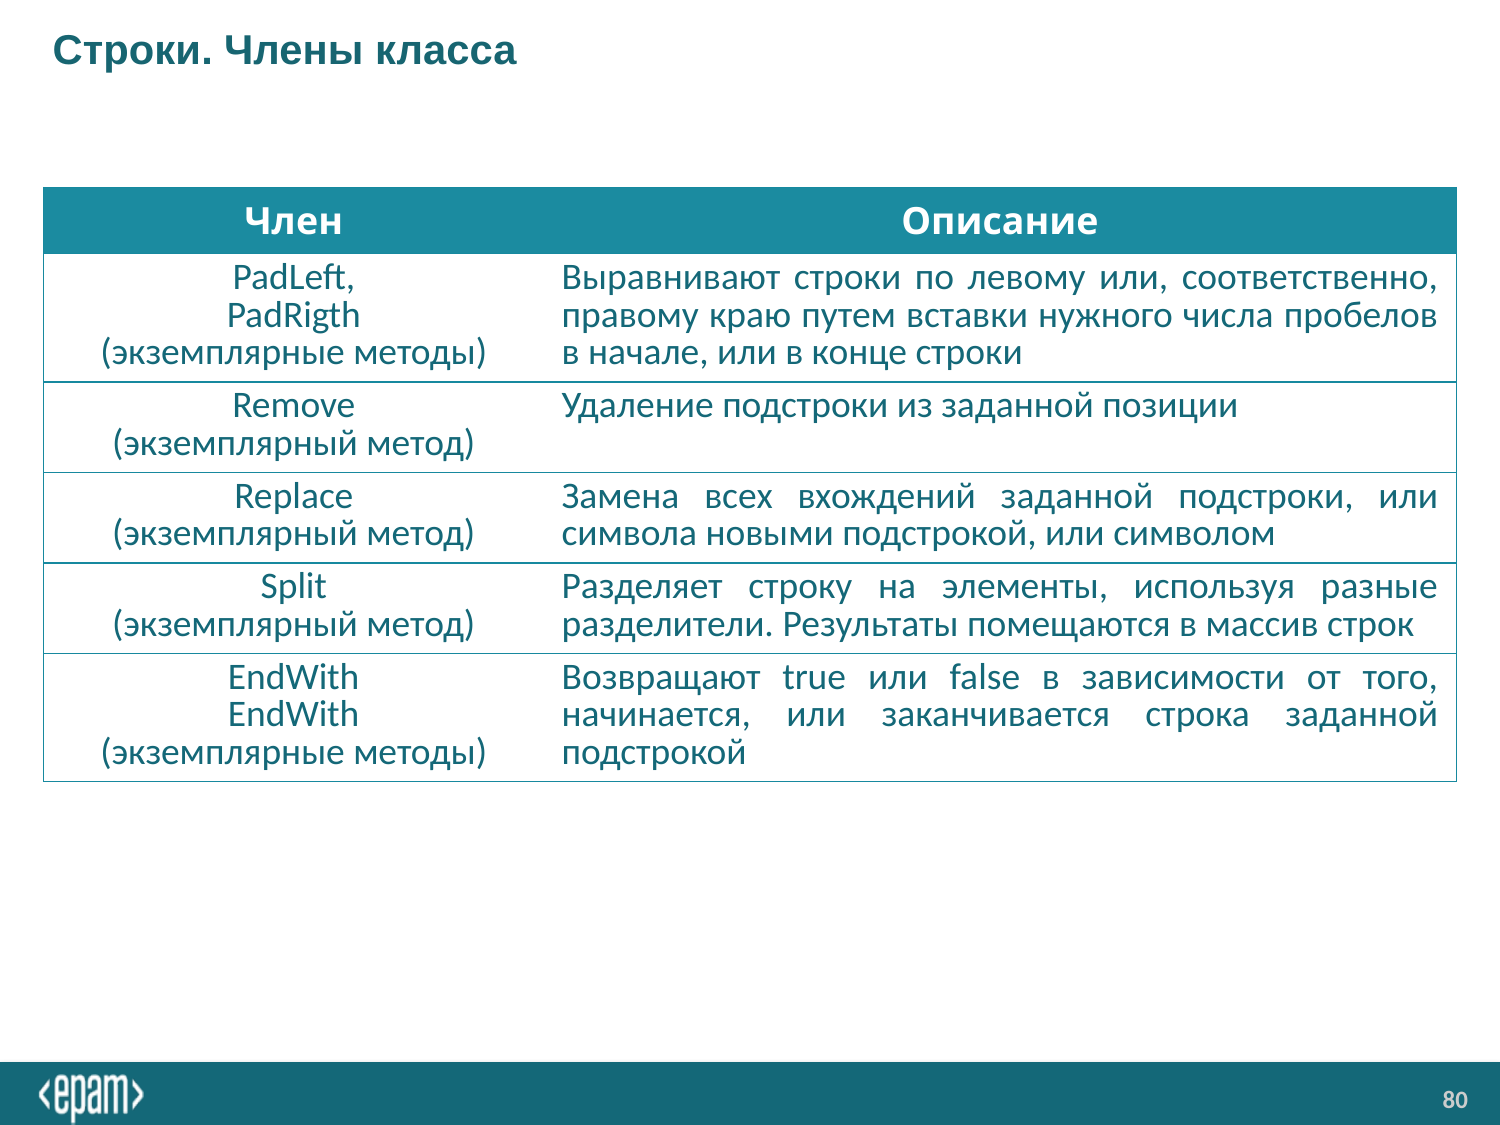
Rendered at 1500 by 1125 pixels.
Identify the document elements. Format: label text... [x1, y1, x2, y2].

table_cell Удаление подстроки из заданной позиции [544, 383, 1456, 472]
table_cell Replace (экземплярный метод) [44, 473, 544, 562]
title Строки. Члены класса [0, 0, 1500, 95]
table_cell Разделяет строку на элементы, используя разные разделители. Результаты помещаются в массив строк [544, 564, 1456, 653]
table_cell Выравнивают строки по левому или, соответственно, правому краю путем вставки нужного числа пробелов в начале, или в конце строки [544, 254, 1456, 381]
table_header Член [44, 188, 544, 253]
table_cell EndWith EndWith (экземплярные методы) [44, 654, 544, 781]
table_cell PadLeft, PadRigth (экземплярные методы) [44, 254, 544, 381]
table_cell Возвращают true или false в зависимости от того, начинается, или заканчивается строка заданной подстрокой [544, 654, 1456, 781]
table_cell Remove (экземплярный метод) [44, 383, 544, 472]
table_cell Split (экземплярный метод) [44, 564, 544, 653]
table_cell Замена всех вхождений заданной подстроки, или символа новыми подстрокой, или символом [544, 473, 1456, 562]
table_header Описание [544, 188, 1456, 253]
picture [38, 1074, 144, 1125]
